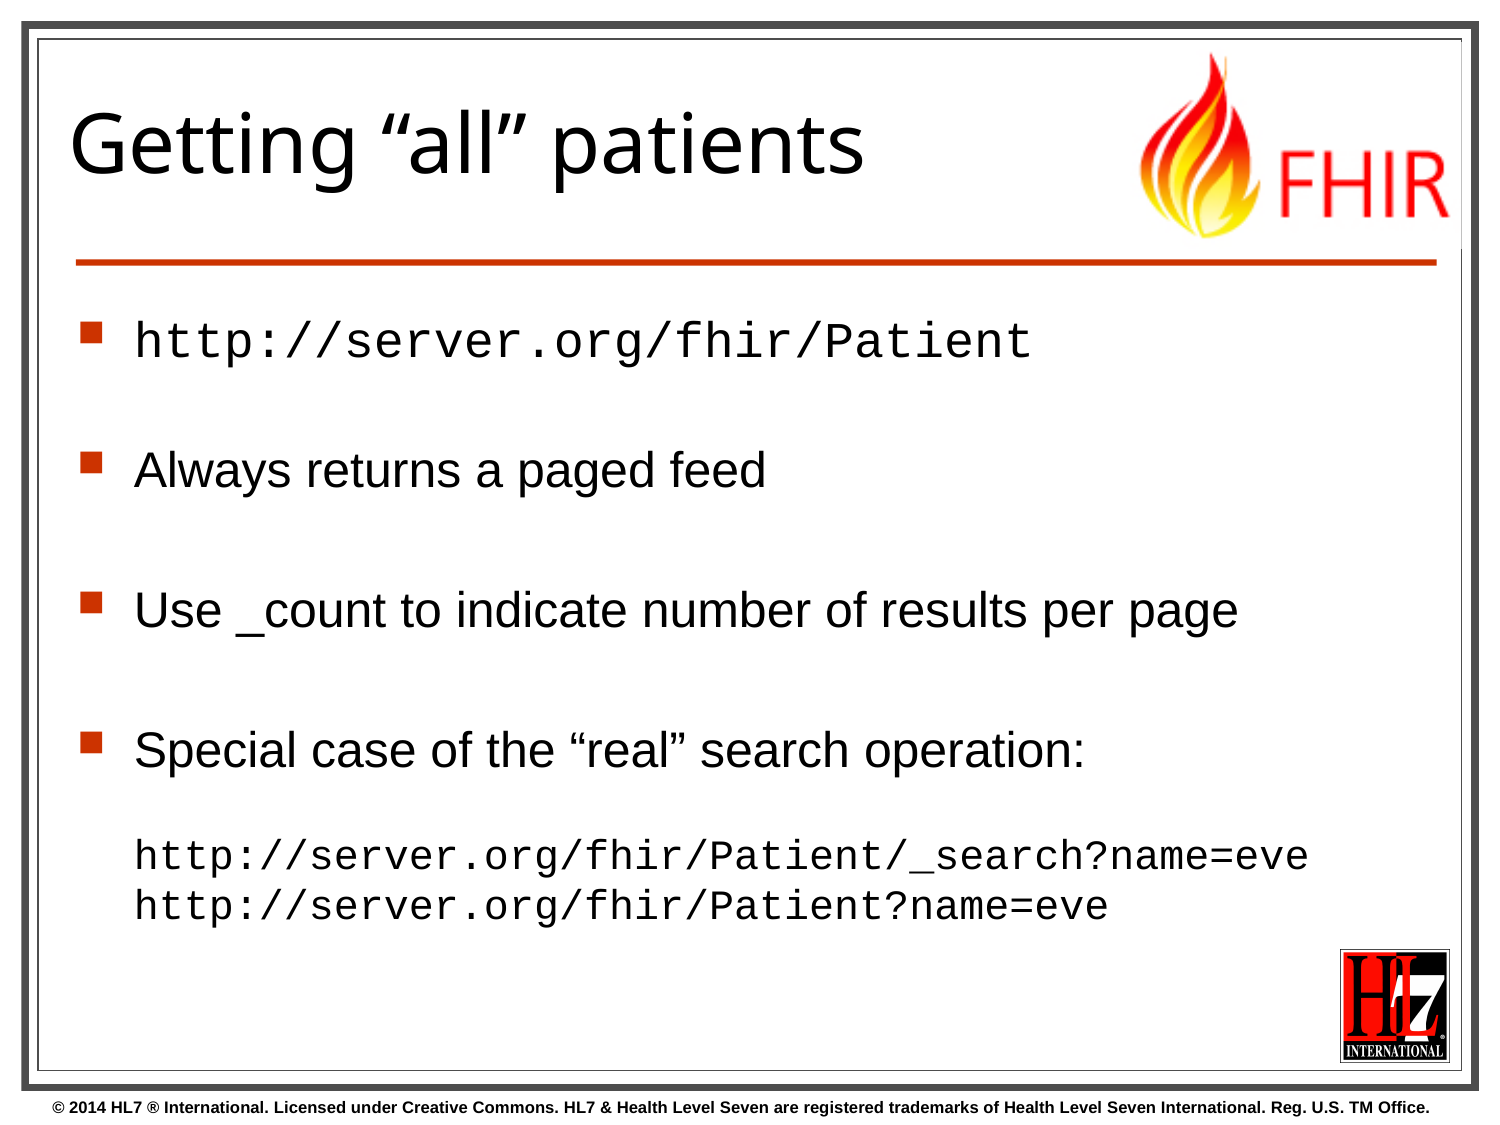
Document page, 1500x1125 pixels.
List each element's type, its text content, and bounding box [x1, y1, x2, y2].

title Getting “all” patients [53, 54, 1128, 244]
picture [1128, 42, 1462, 249]
picture [1340, 949, 1450, 1063]
list http://server.org/fhir/Patient Always returns a paged feed Use _count to indicate number of results per page Special case of the “real” search operation: http://server.org/fhir/Patient/_search?name=eve http://server.org/fhir/Patient?name=eve [62, 299, 1438, 1035]
